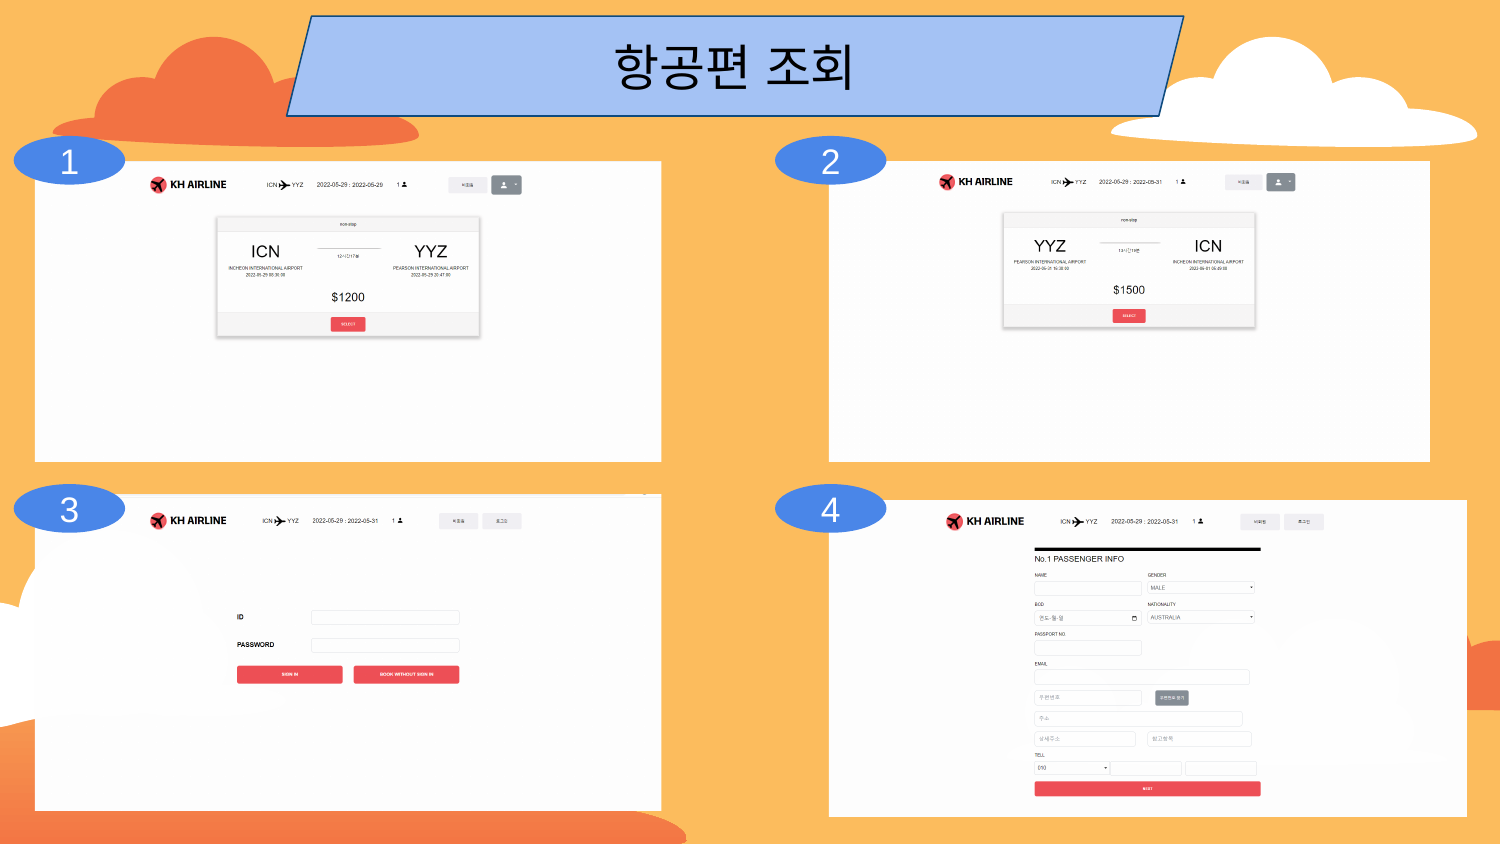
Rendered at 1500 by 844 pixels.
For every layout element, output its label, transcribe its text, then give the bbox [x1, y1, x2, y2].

text_box 3 [13, 484, 111, 526]
picture [34, 494, 662, 811]
text_box 항공편 조회 [286, 16, 1184, 116]
text_box 1 [13, 135, 126, 177]
text_box 4 [775, 484, 881, 533]
picture [34, 161, 662, 462]
text_box 2 [775, 135, 887, 185]
picture [828, 161, 1430, 462]
picture [828, 500, 1468, 817]
